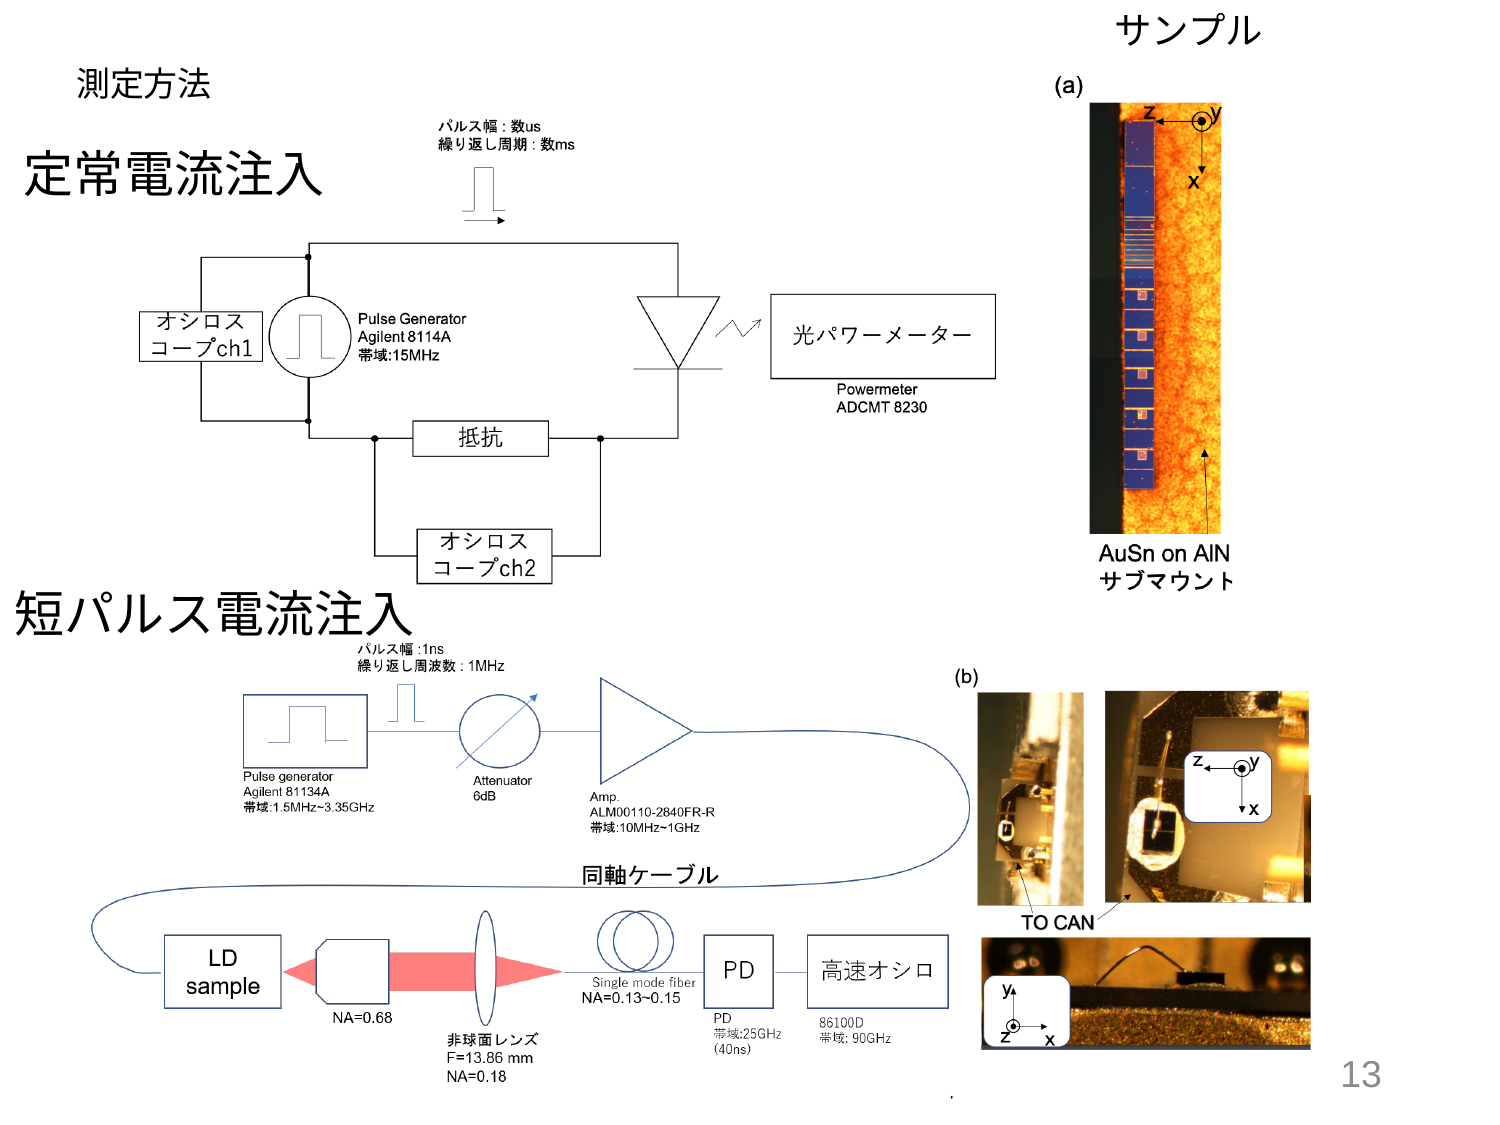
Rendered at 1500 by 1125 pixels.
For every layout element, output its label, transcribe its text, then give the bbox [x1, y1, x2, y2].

slide_number 12 [1368, 1042, 1397, 1103]
title 測定方法 [60, 59, 1355, 112]
text_box サンプル [1099, 0, 1398, 60]
picture [134, 60, 1233, 606]
text_box 短パルス電流注入 [0, 574, 550, 650]
text_box 定常電流注入 [9, 135, 134, 211]
picture [91, 634, 1368, 1117]
